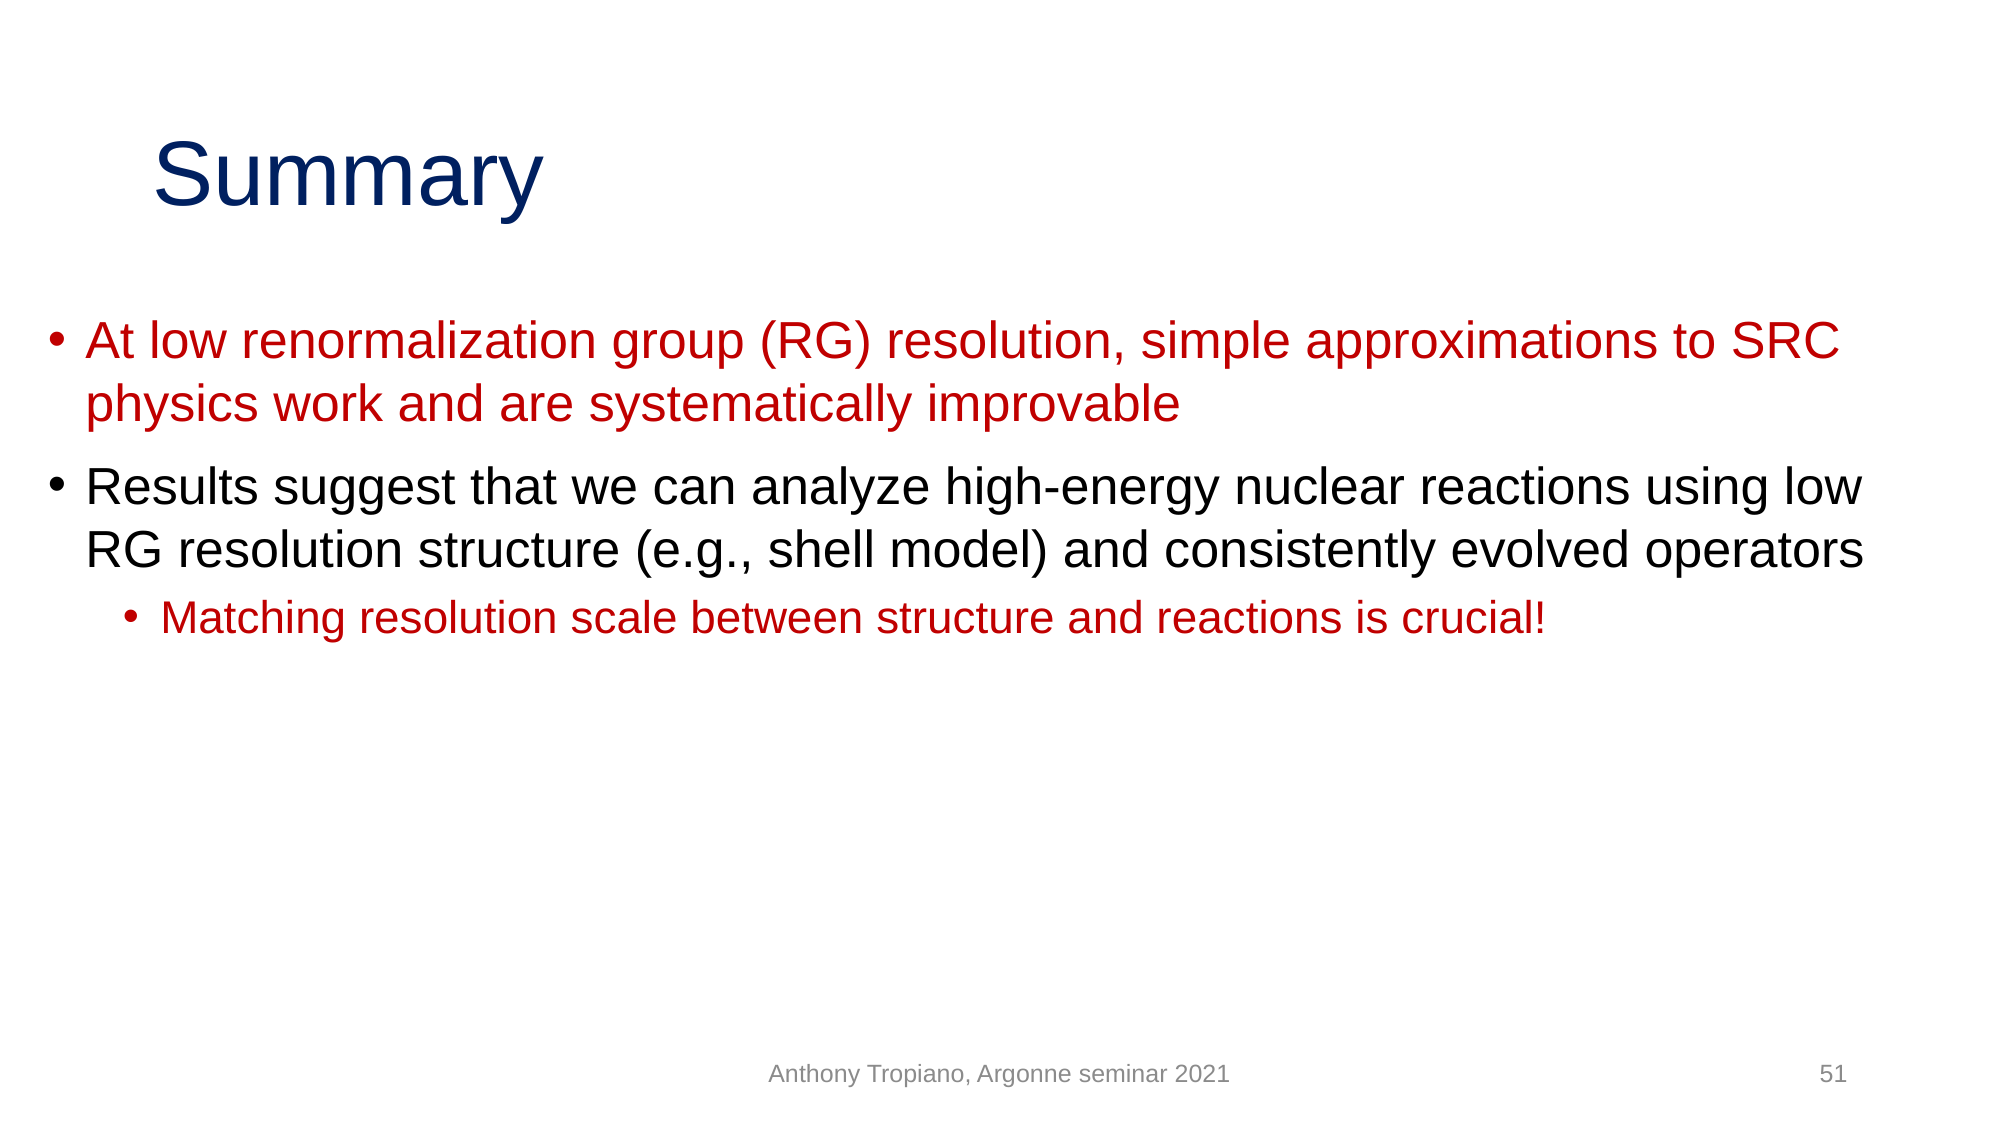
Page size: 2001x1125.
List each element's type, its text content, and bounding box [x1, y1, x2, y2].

list At low renormalization group (RG) resolution, simple approximations to SRC physics work and are systematically improvable Results suggest that we can analyze high-energy nuclear reactions using low RG resolution structure (e.g., shell model) and consistently evolved operators Matching resolution scale between structure and reactions is crucial! [33, 299, 1968, 1014]
footer Anthony Tropiano, Argonne seminar 2021 [662, 1042, 1338, 1103]
title Summary [137, 59, 1863, 278]
slide_number 51 [1412, 1042, 1863, 1103]
